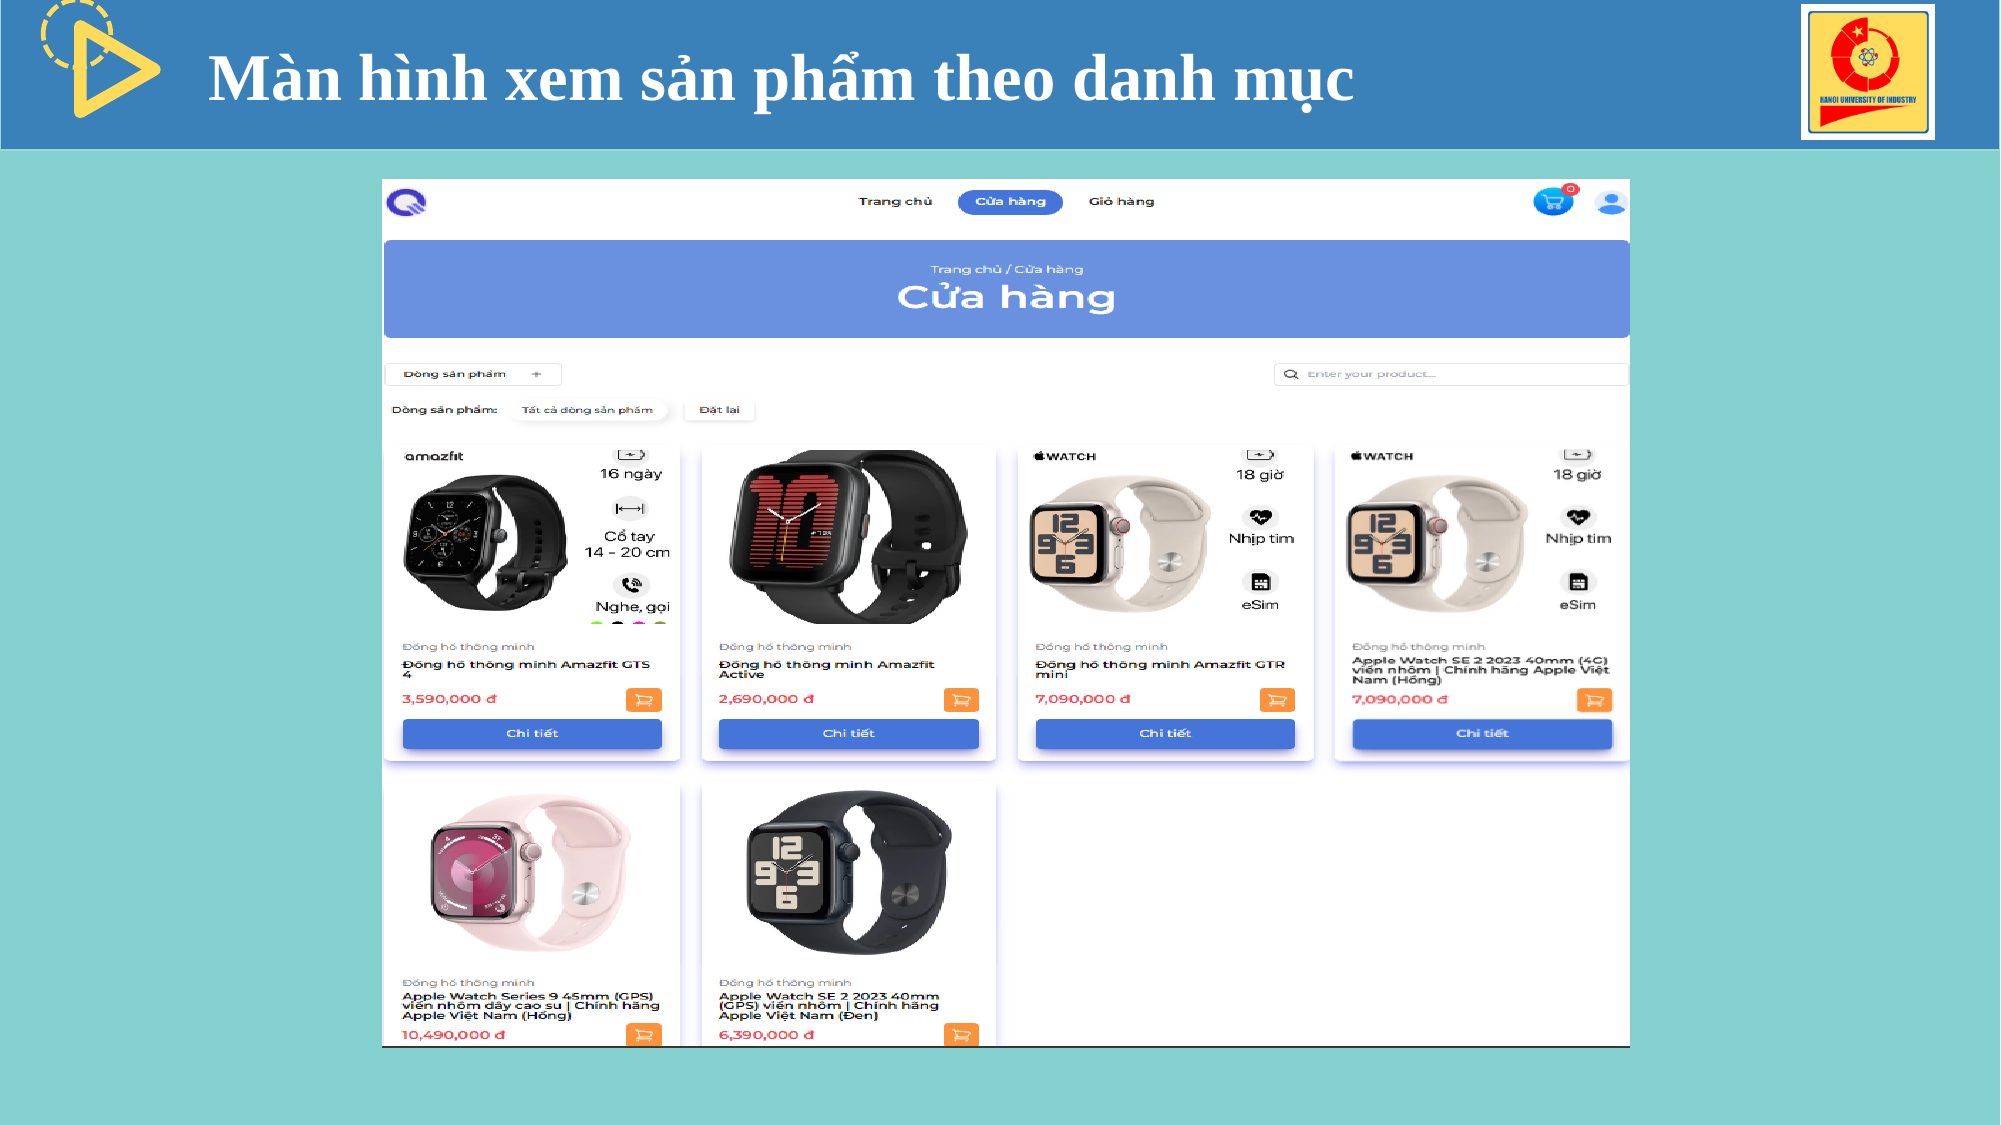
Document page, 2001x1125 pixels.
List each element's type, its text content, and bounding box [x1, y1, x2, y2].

text_box [41, 0, 113, 70]
text_box [78, 42, 157, 114]
text_box Màn hình xem sản phẩm theo danh mục [193, 26, 1606, 122]
picture [1801, 4, 1935, 140]
picture [382, 179, 1631, 1048]
